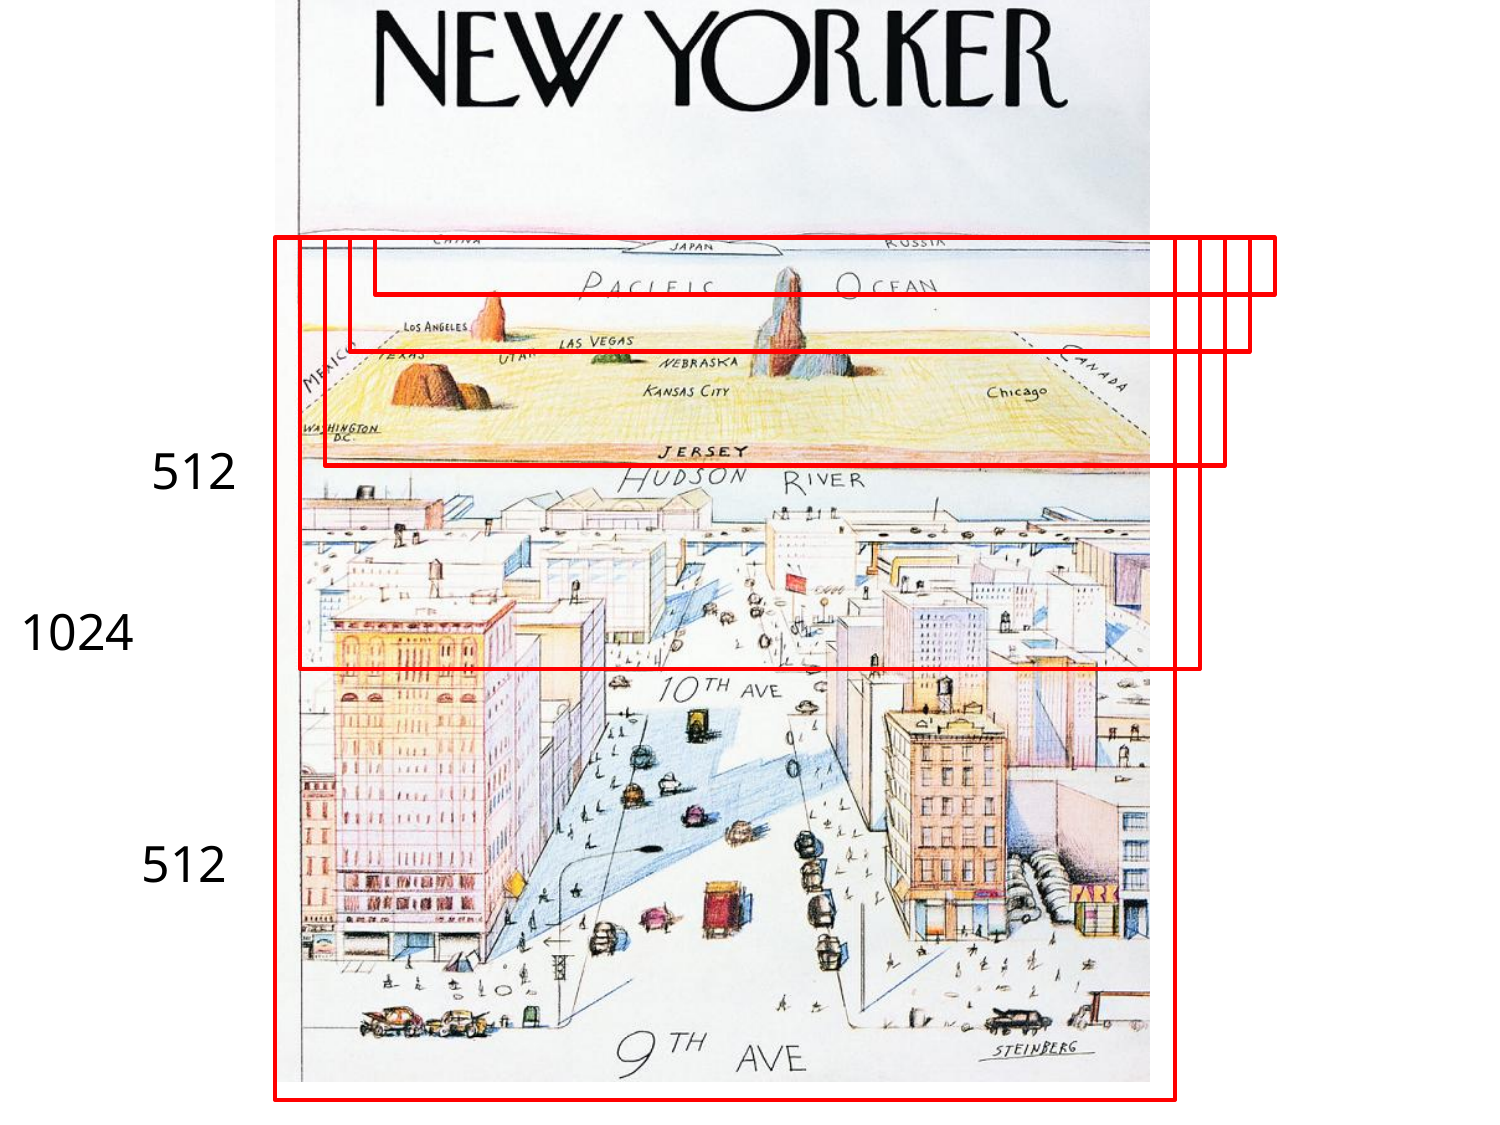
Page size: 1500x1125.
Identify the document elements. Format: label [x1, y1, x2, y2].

text_box [273, 235, 1277, 1102]
text_box [127, 824, 243, 900]
picture [274, 0, 1151, 1082]
text_box [137, 432, 253, 507]
text_box [5, 592, 150, 668]
